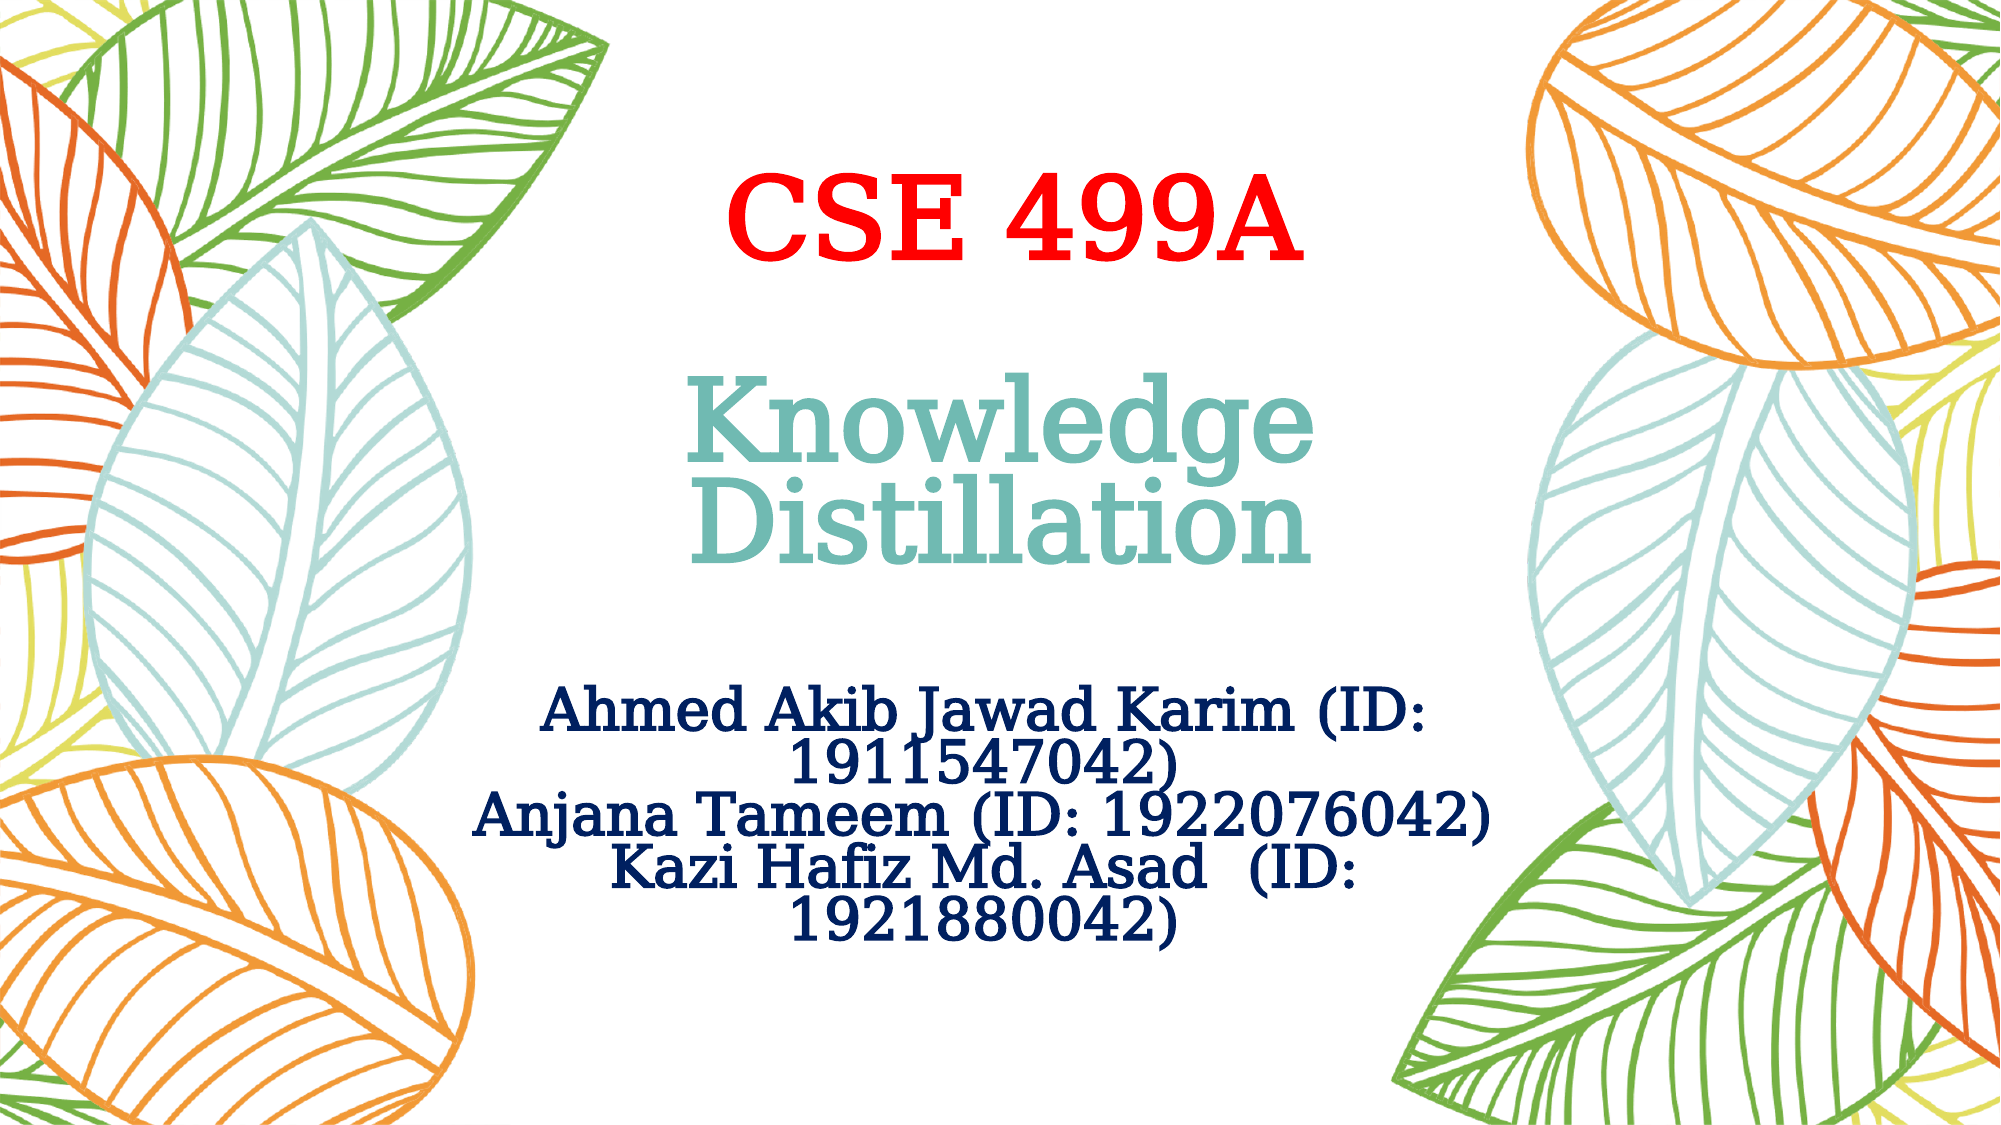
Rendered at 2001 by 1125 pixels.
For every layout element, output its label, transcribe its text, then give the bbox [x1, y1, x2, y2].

text_box CSE 499A [424, 58, 1602, 397]
title Knowledge Distillation [411, 311, 1589, 650]
text_box Ahmed Akib Jawad Karim (ID: 1911547042) Anjana Tameem (ID: 1922076042) Kazi Hafiz Md. Asad (ID: 1921880042) [423, 662, 1545, 1034]
picture [0, 0, 2000, 1125]
